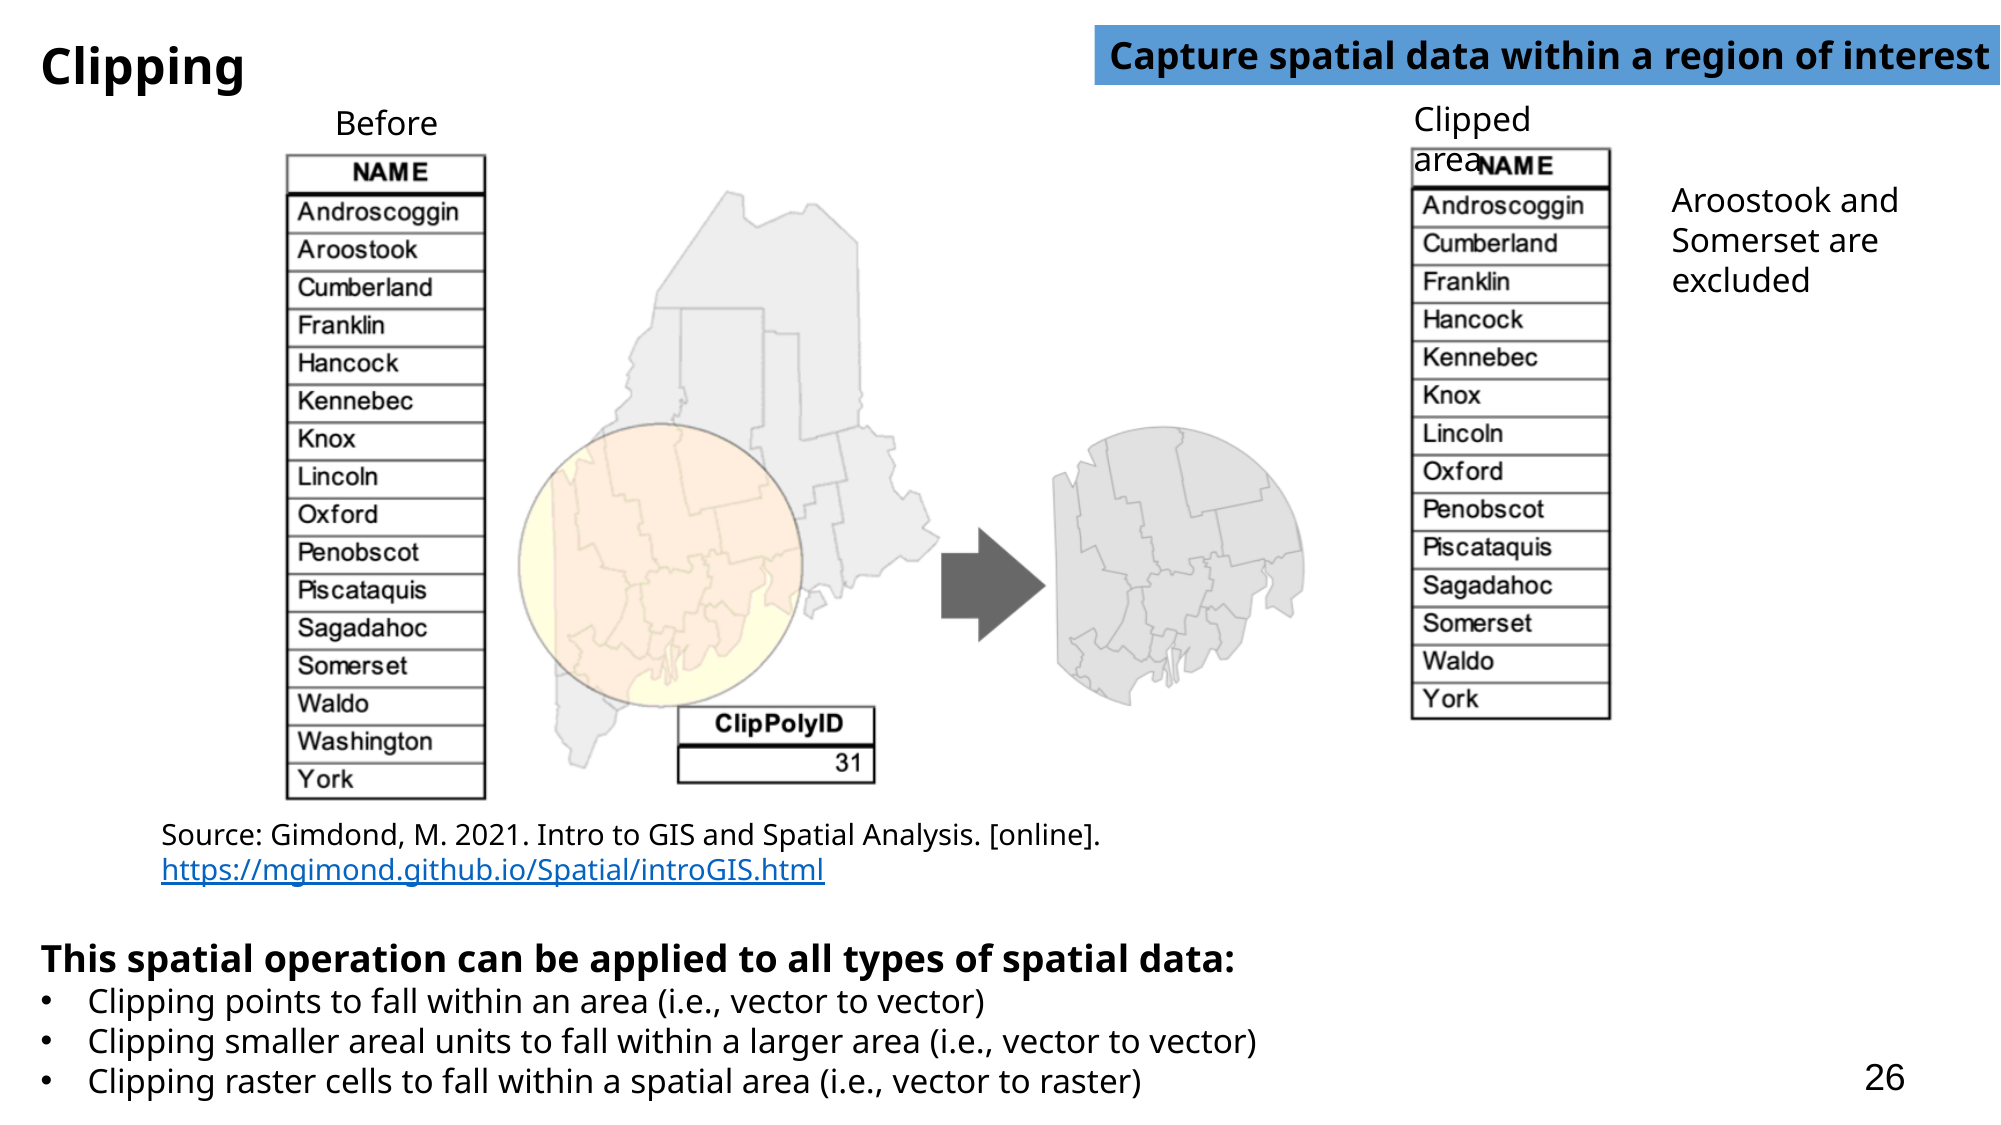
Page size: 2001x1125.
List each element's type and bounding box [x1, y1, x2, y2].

text_box [1398, 91, 1622, 141]
text_box [1849, 1045, 1939, 1070]
picture [272, 141, 1623, 809]
text_box [25, 27, 645, 141]
text_box [146, 808, 1749, 899]
text_box [1656, 171, 1984, 307]
text_box [25, 927, 1807, 1107]
text_box [1094, 25, 2000, 85]
